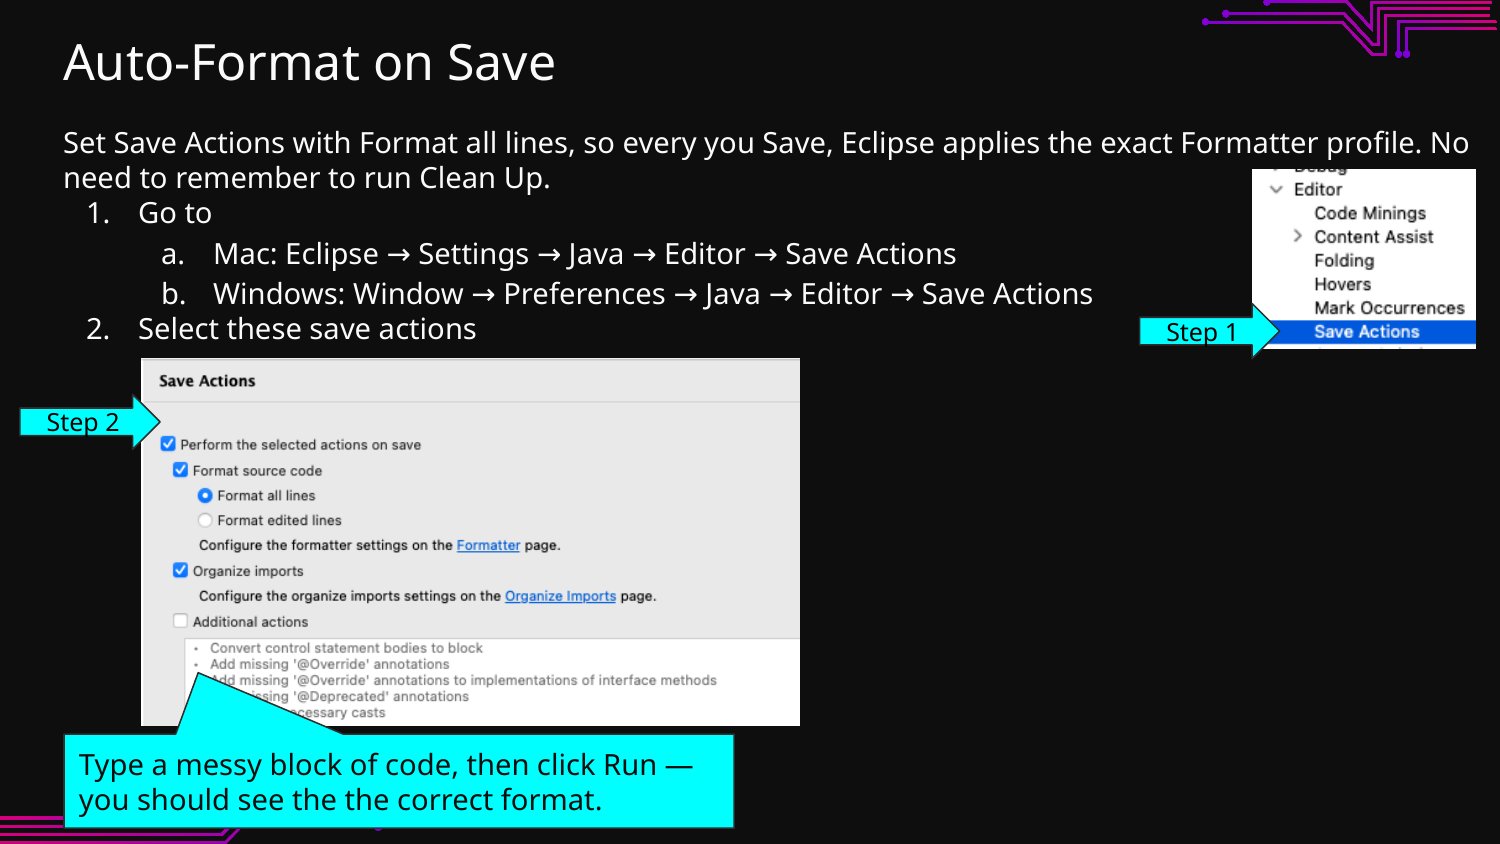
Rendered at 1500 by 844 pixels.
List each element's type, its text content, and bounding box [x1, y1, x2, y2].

text_box Step 1 [1139, 317, 1246, 345]
list Set Save Actions with Format all lines, so every you Save, Eclipse applies the exact Formatter profile. No need to remember to run Clean Up. Go to Mac: Eclipse → Settings → Java → Editor → Save Actions Windows: Window → Preferences → Java → Editor → Save Actions Select these save actions [48, 109, 1500, 790]
text_box Type a messy block of code, then click Run — you should see the the correct format. [64, 733, 735, 829]
text_box Step 2 [19, 394, 135, 450]
title Auto-Format on Save [48, 15, 1312, 109]
picture [1251, 169, 1476, 349]
picture [140, 358, 801, 727]
